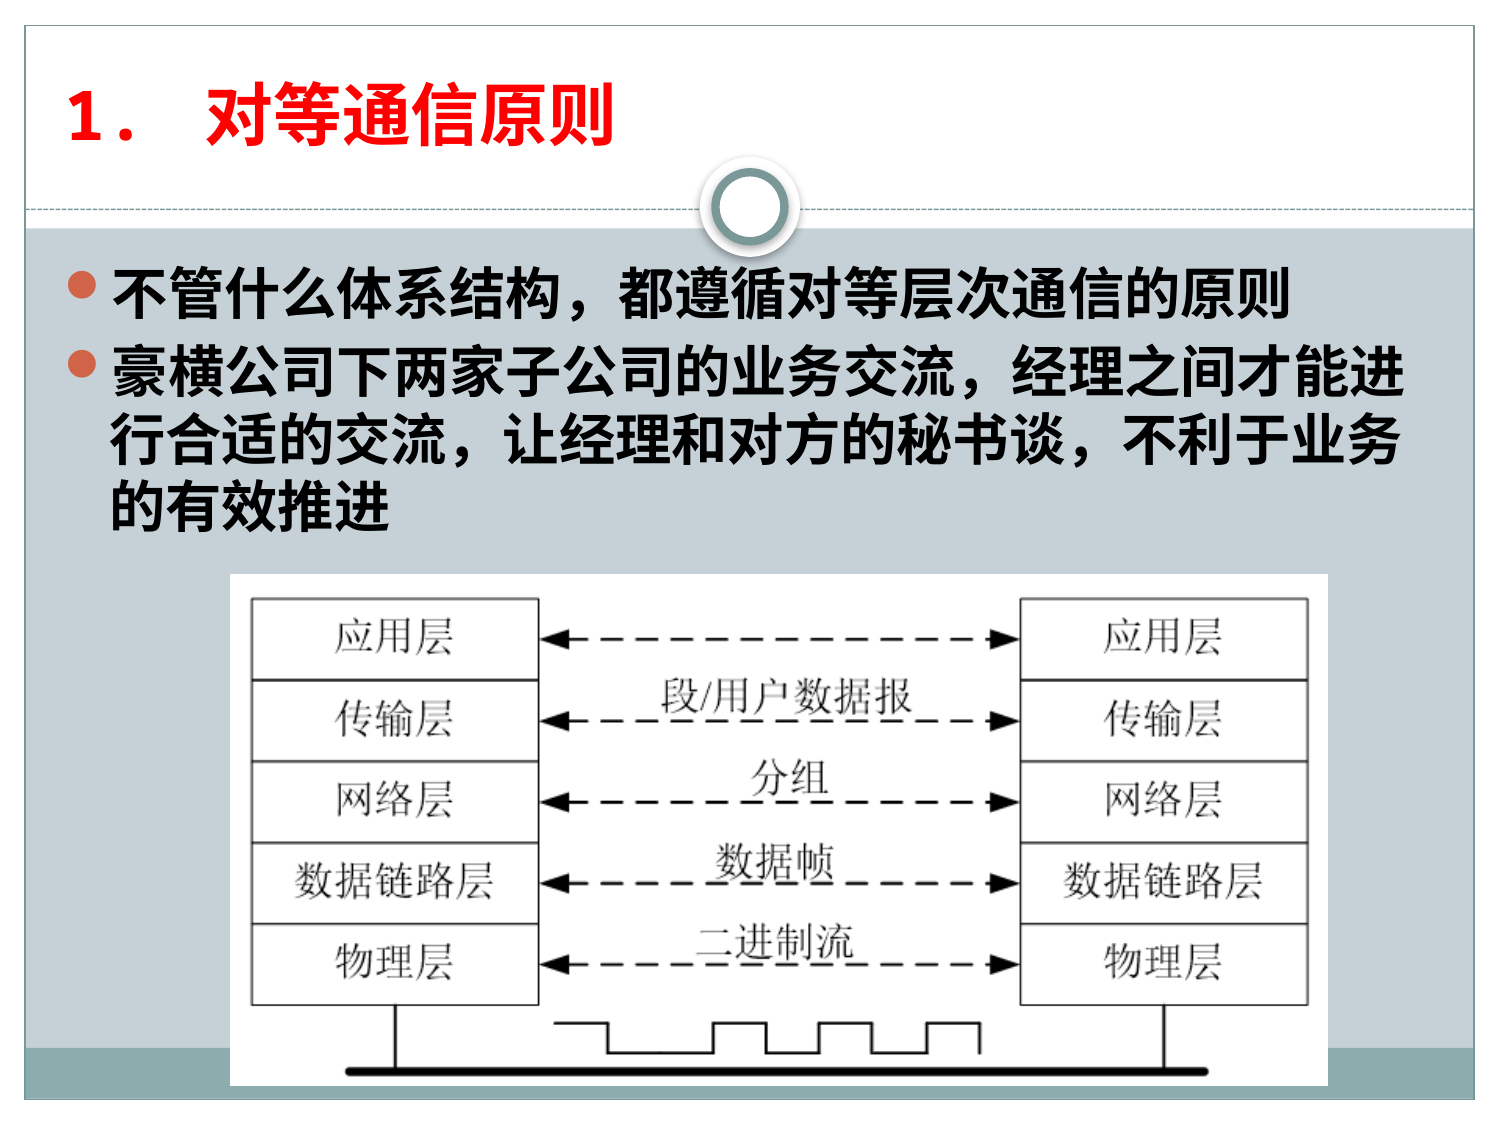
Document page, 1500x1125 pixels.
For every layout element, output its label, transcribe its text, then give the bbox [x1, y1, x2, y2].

picture [229, 573, 1328, 1086]
list 不管什么体系结构，都遵循对等层次通信的原则 豪横公司下两家子公司的业务交流，经理之间才能进行合适的交流，让经理和对方的秘书谈，不利于业务的有效推进 [49, 250, 1445, 1001]
title 1. 对等通信原则 [49, 37, 1450, 162]
